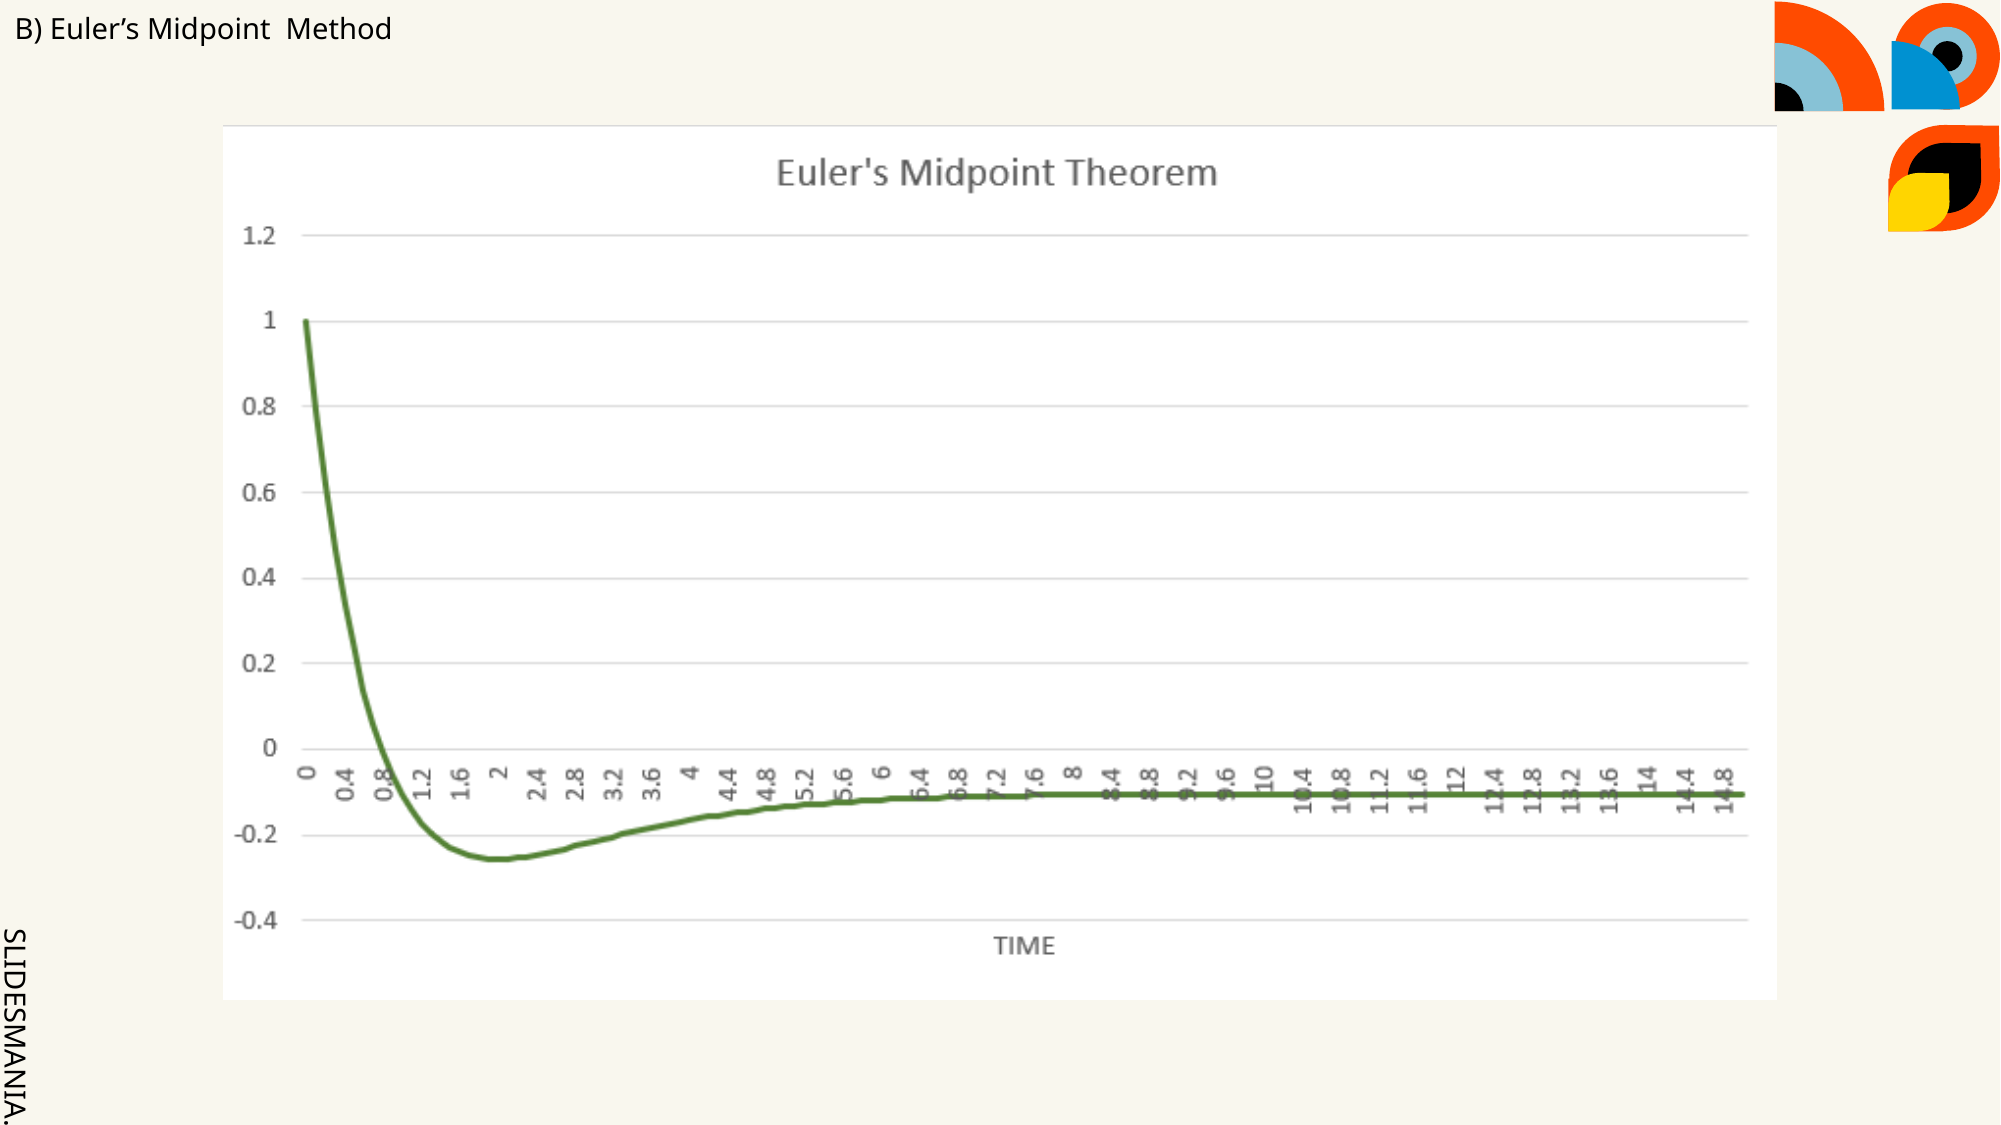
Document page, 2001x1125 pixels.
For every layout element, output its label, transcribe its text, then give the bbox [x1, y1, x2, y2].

picture [223, 124, 1777, 1001]
text_box B) Euler’s Midpoint Method [0, 2, 1366, 53]
